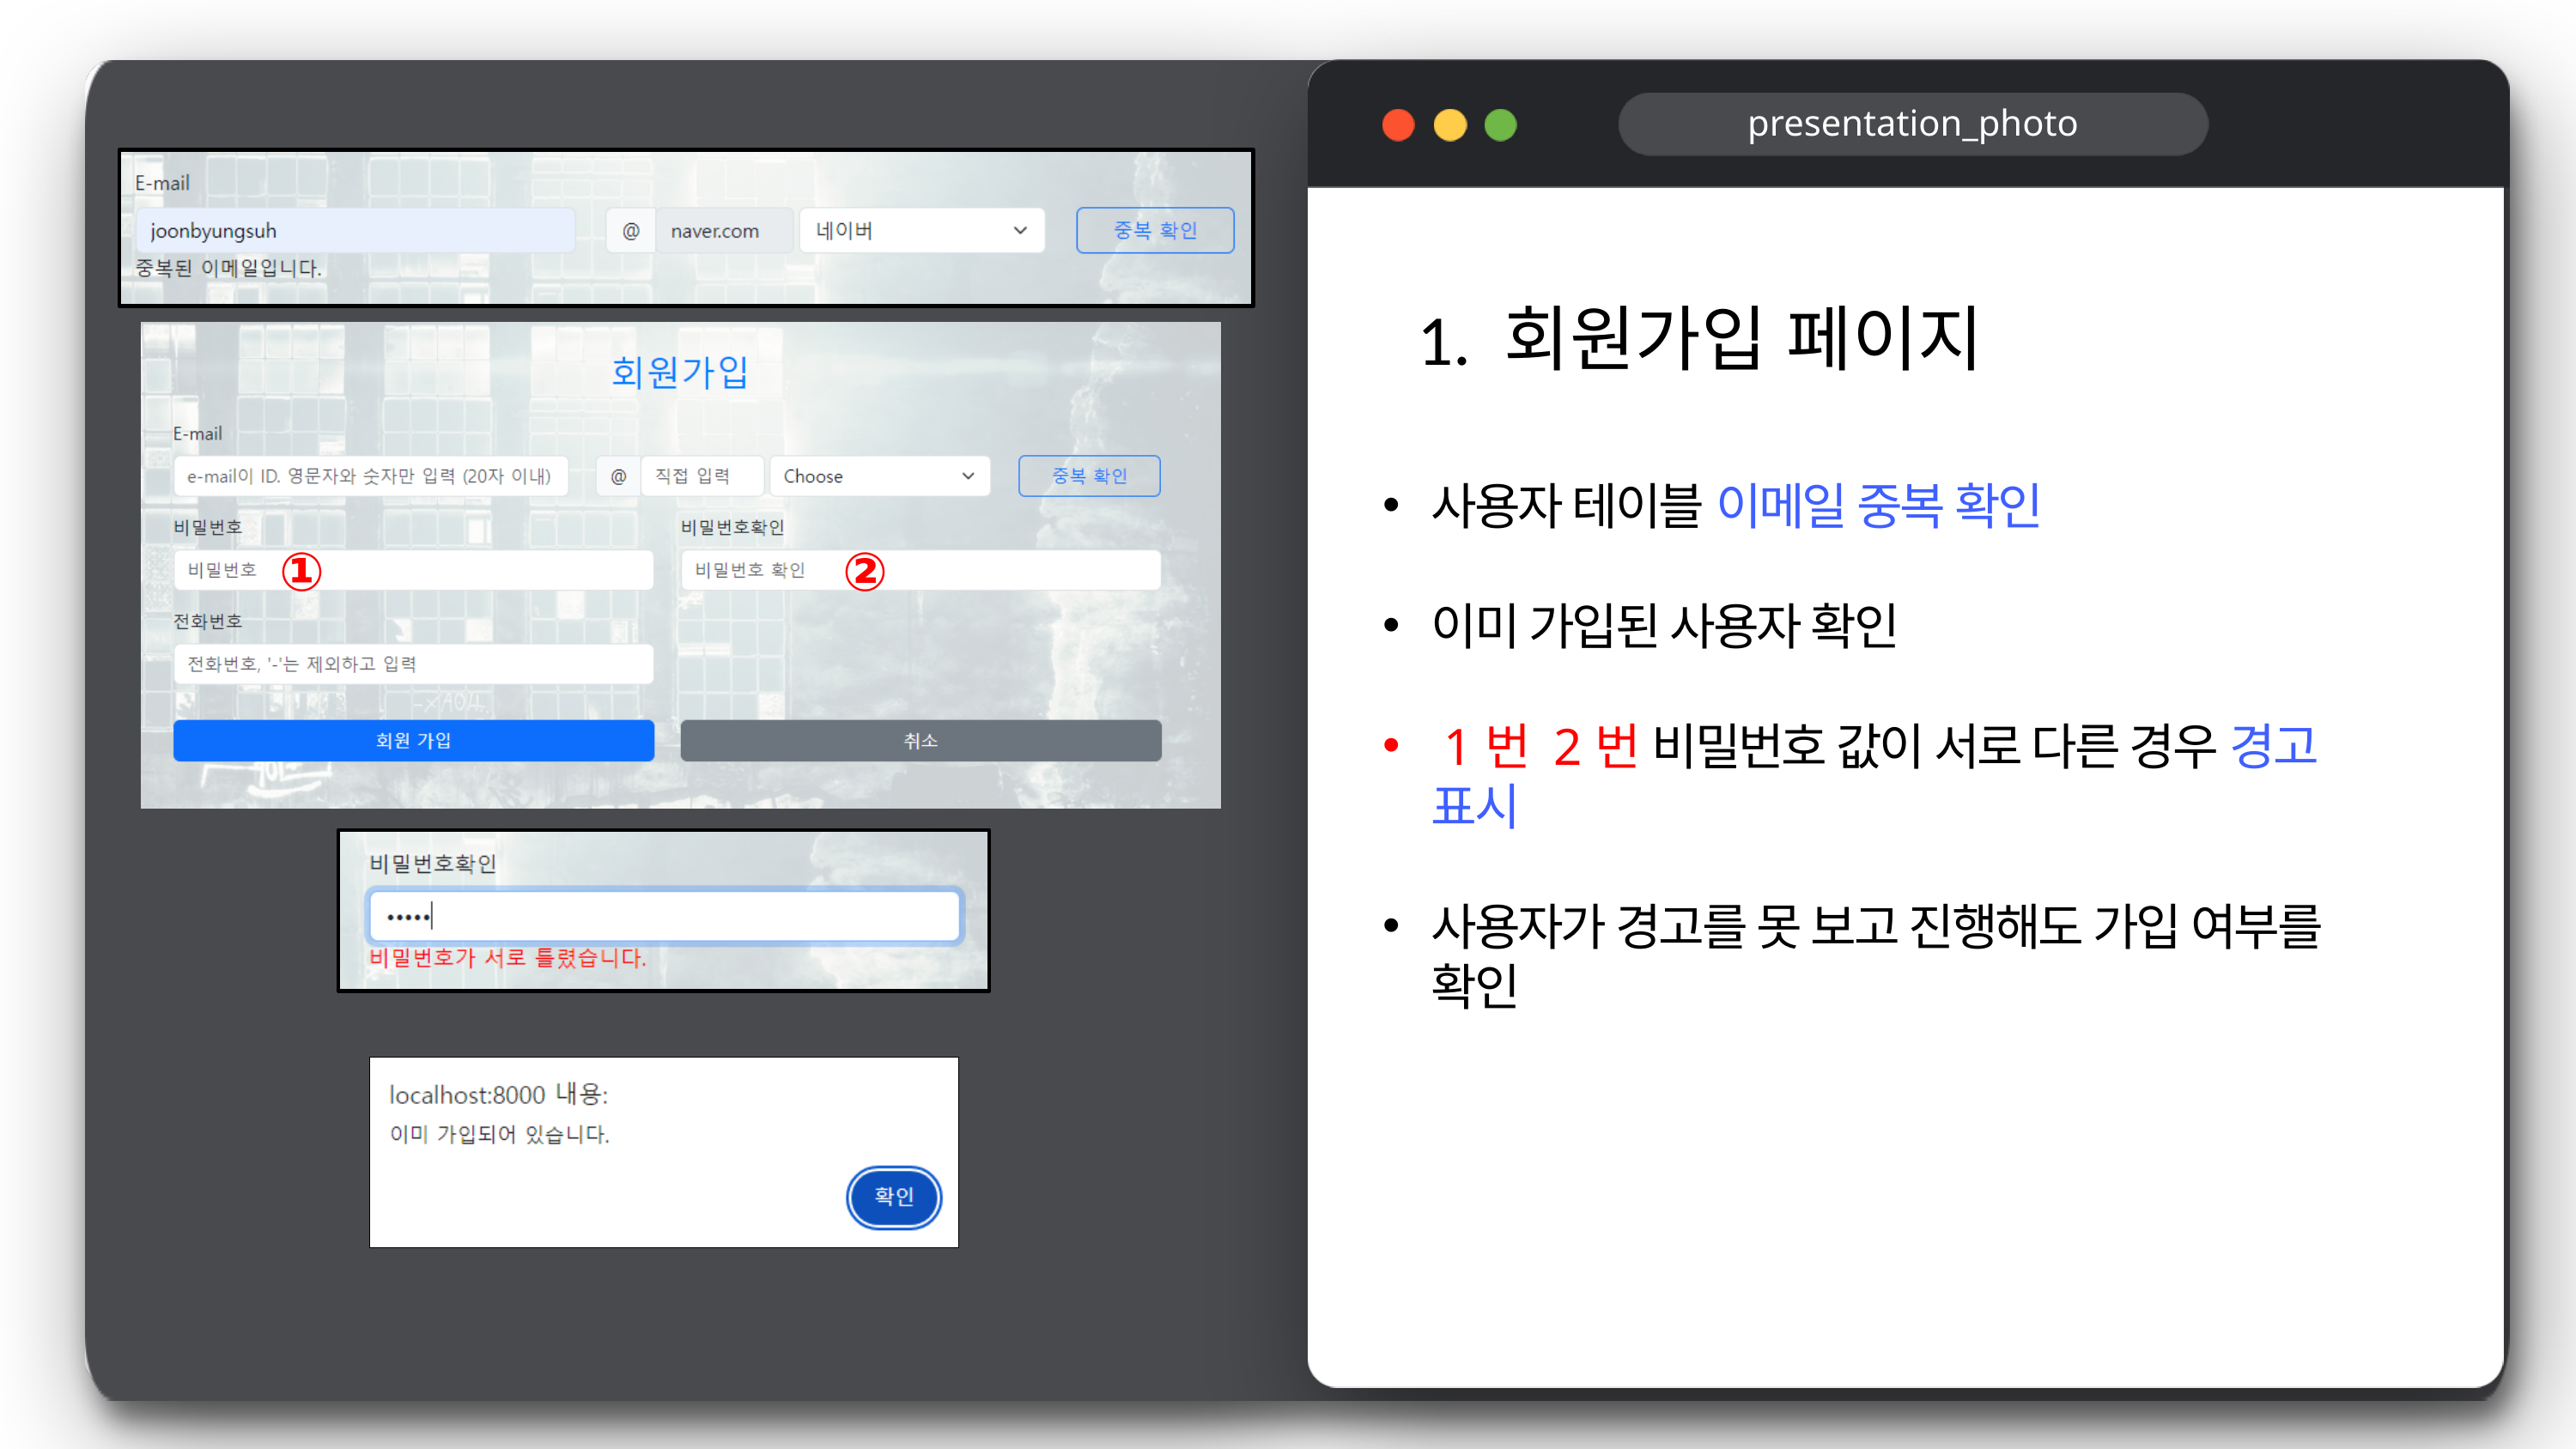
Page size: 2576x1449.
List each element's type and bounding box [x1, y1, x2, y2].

picture [85, 58, 2511, 1401]
